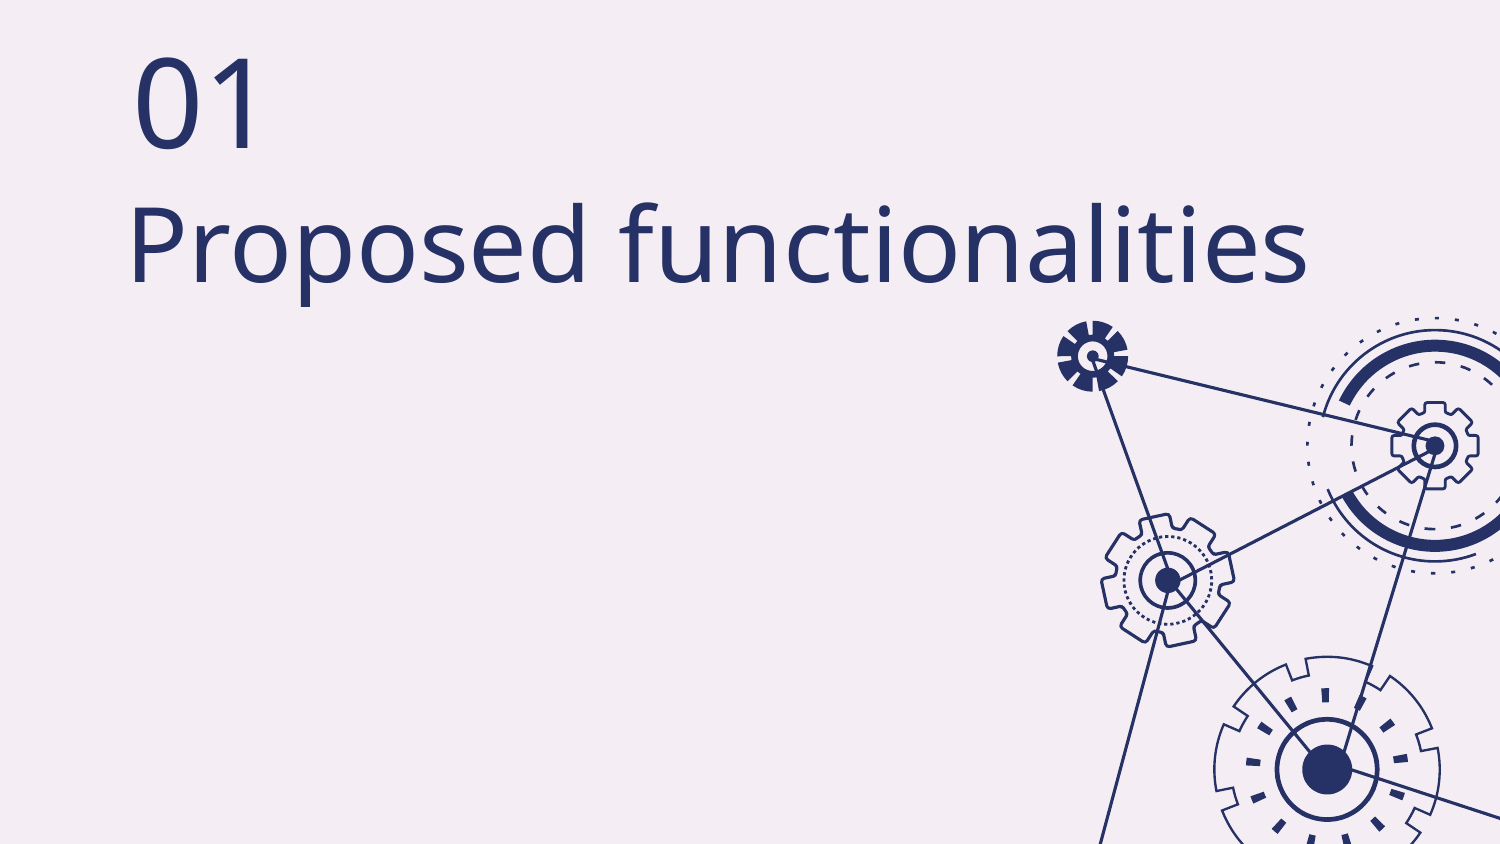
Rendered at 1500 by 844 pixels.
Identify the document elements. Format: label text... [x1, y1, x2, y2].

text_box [1056, 316, 1500, 844]
title 01 [117, 14, 921, 183]
title Proposed functionalities [110, 163, 1337, 318]
